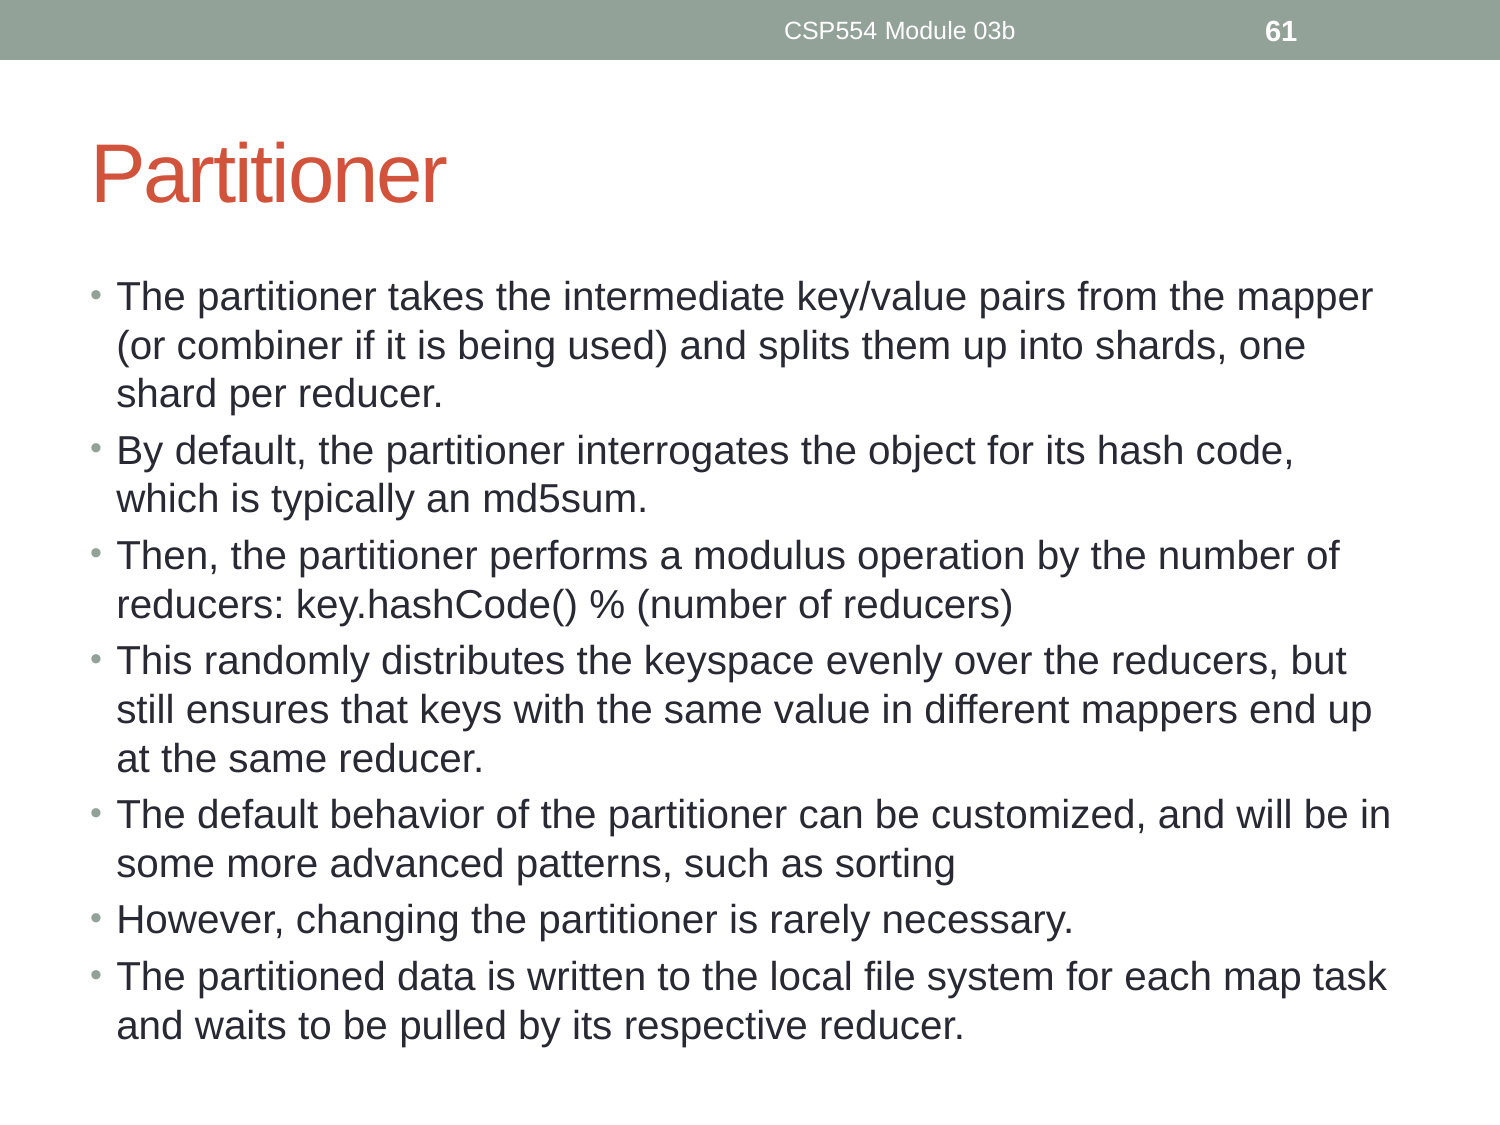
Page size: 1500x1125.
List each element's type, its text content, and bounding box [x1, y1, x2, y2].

list The partitioner takes the intermediate key/value pairs from the mapper (or combiner if it is being used) and splits them up into shards, one shard per reducer. By default, the partitioner interrogates the object for its hash code, which is typically an md5sum. Then, the partitioner performs a modulus operation by the number of reducers: key.hashCode() % (number of reducers) This randomly distributes the keyspace evenly over the reducers, but still ensures that keys with the same value in different mappers end up at the same reducer. The default behavior of the partitioner can be customized, and will be in some more advanced patterns, such as sorting However, changing the partitioner is rarely necessary. The partitioned data is written to the local file system for each map task and waits to be pulled by its respective reducer. [75, 262, 1425, 1063]
footer CSP554 Module 03b [562, 3, 1238, 57]
slide_number 61 [1250, 3, 1425, 57]
title Partitioner [75, 87, 1425, 250]
